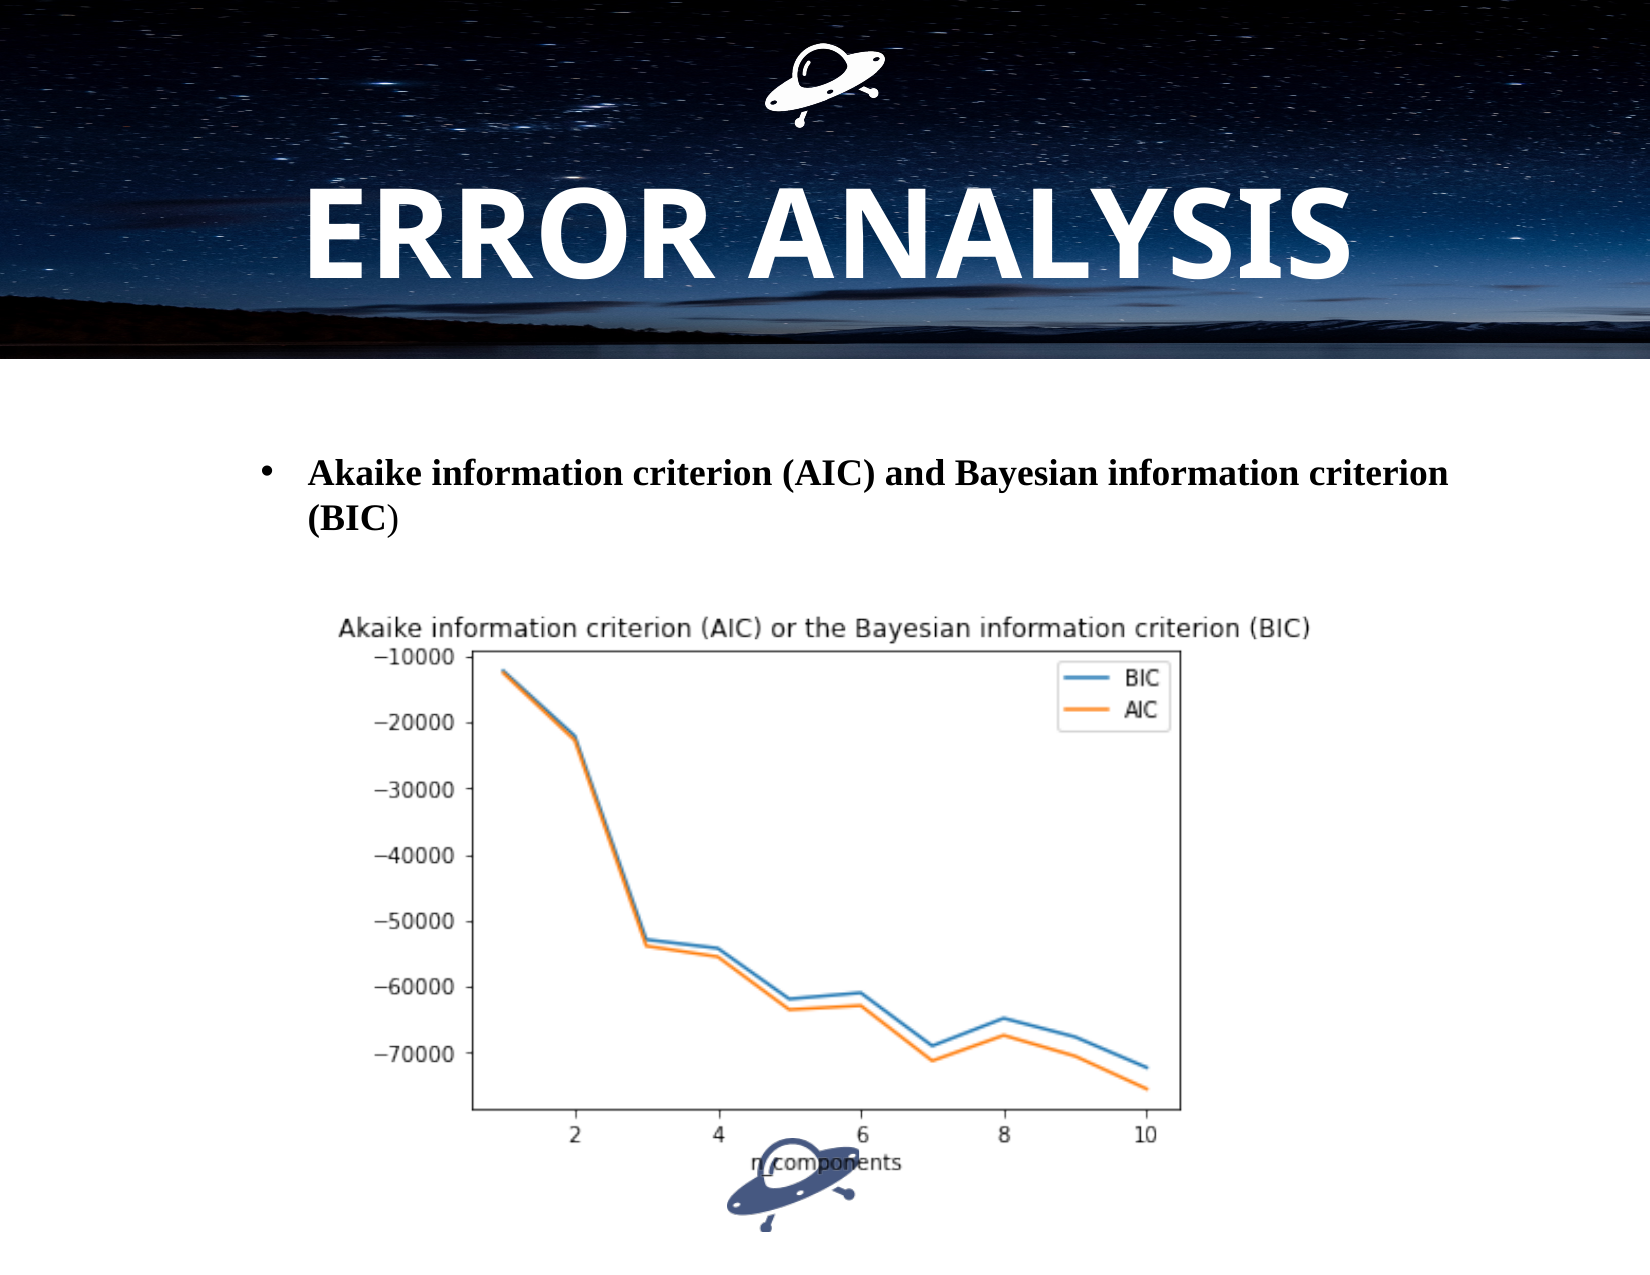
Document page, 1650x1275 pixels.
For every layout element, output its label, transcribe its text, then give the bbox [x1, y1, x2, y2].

picture [0, 0, 1650, 359]
text_box Akaike information criterion (AIC) and Bayesian information criterion (BIC) [245, 440, 1473, 591]
picture [324, 602, 1326, 1232]
